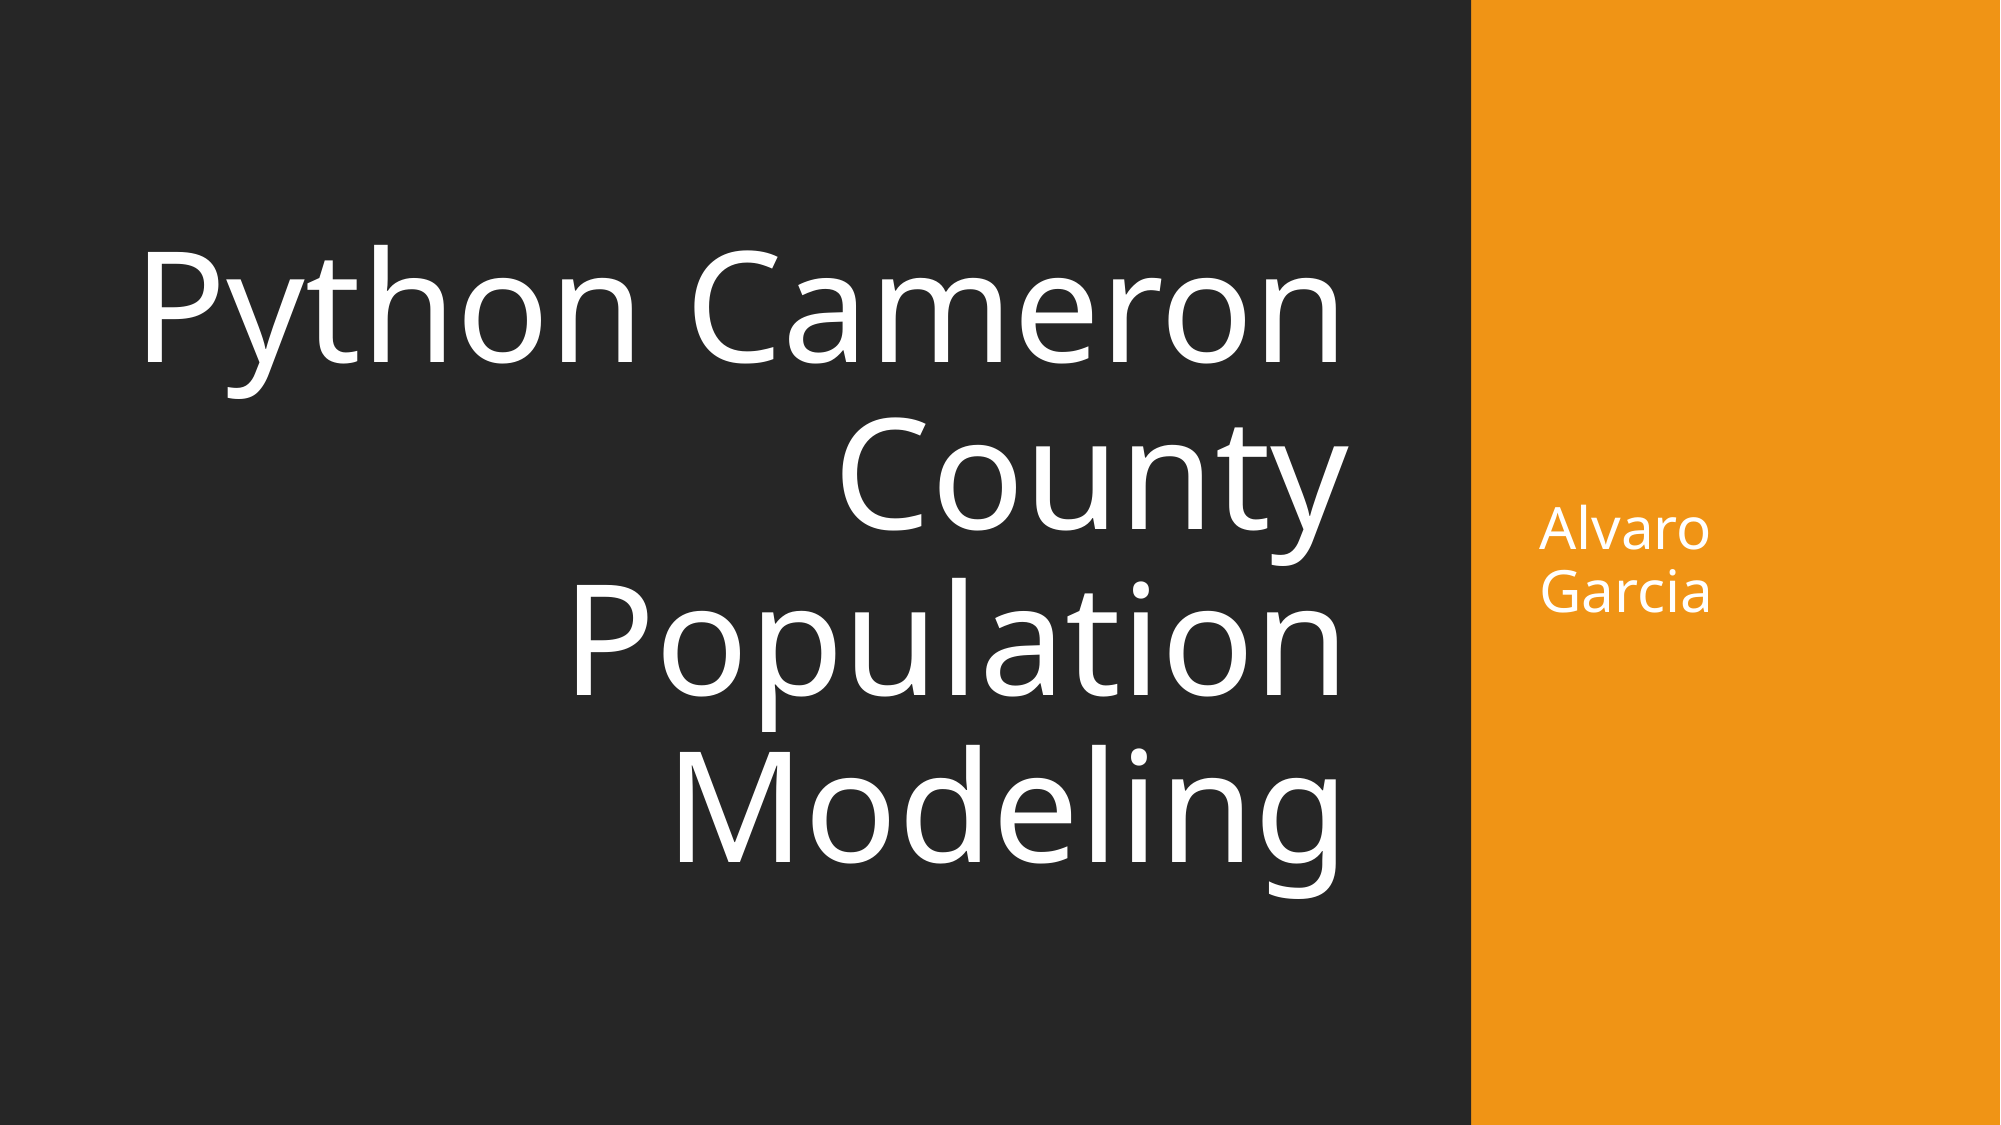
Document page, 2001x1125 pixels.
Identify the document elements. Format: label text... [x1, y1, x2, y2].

title Python Cameron County Population Modeling [105, 211, 1365, 914]
text_box [0, 0, 1472, 1125]
text_box [1472, 0, 2000, 1125]
subtitle Alvaro Garcia [1524, 211, 1888, 914]
